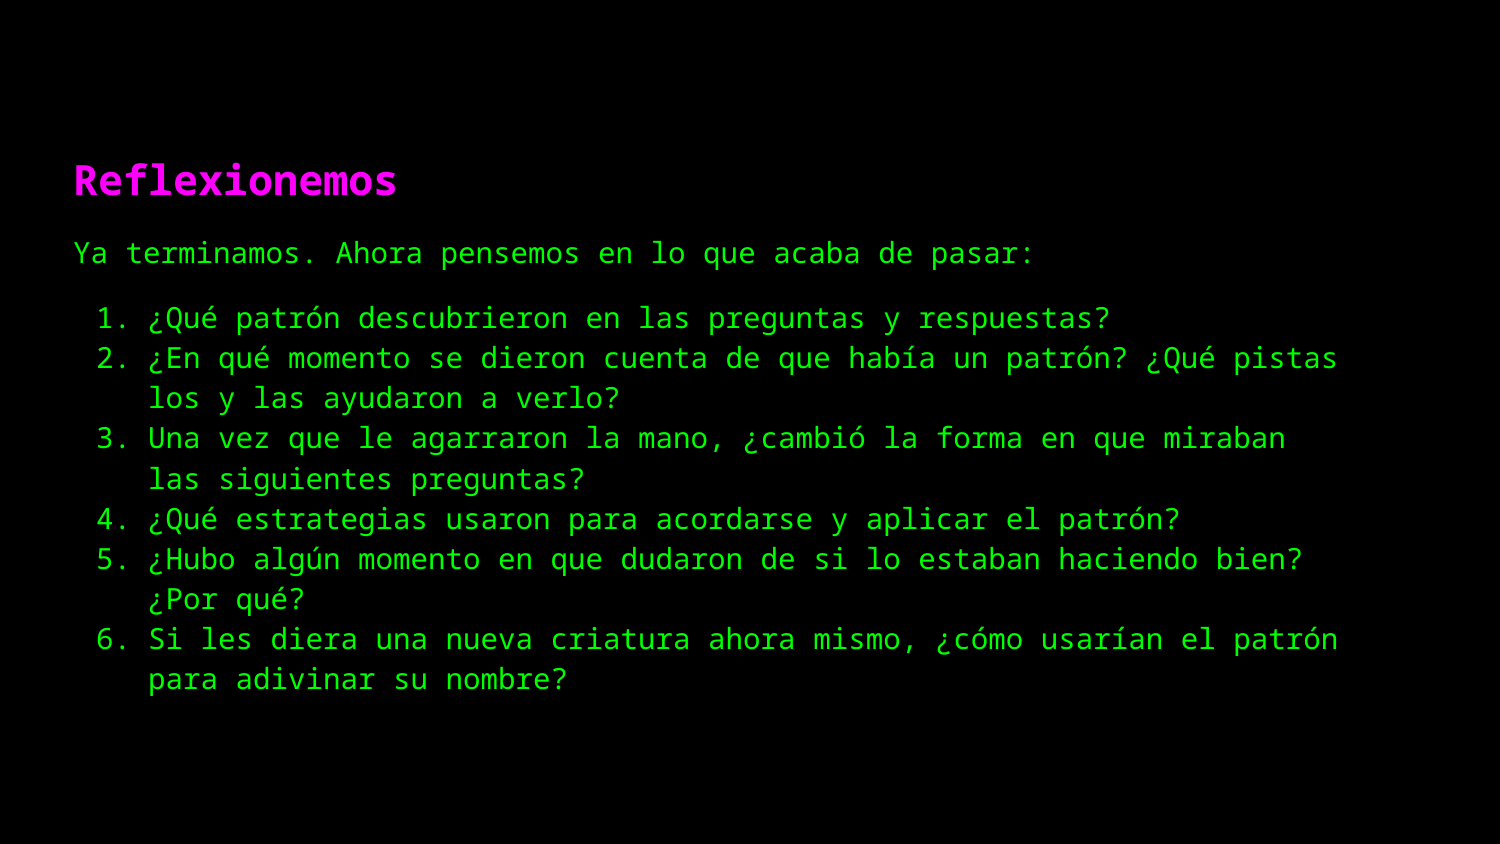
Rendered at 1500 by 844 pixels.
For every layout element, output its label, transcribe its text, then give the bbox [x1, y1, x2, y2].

text_box Reflexionemos Ya terminamos. Ahora pensemos en lo que acaba de pasar: ¿Qué patrón descubrieron en las preguntas y respuestas? ¿En qué momento se dieron cuenta de que había un patrón? ¿Qué pistas los y las ayudaron a verlo? Una vez que le agarraron la mano, ¿cambió la forma en que miraban las siguientes preguntas? ¿Qué estrategias usaron para acordarse y aplicar el patrón? ¿Hubo algún momento en que dudaron de si lo estaban haciendo bien? ¿Por qué? Si les diera una nueva criatura ahora mismo, ¿cómo usarían el patrón para adivinar su nombre? [58, 131, 1354, 711]
